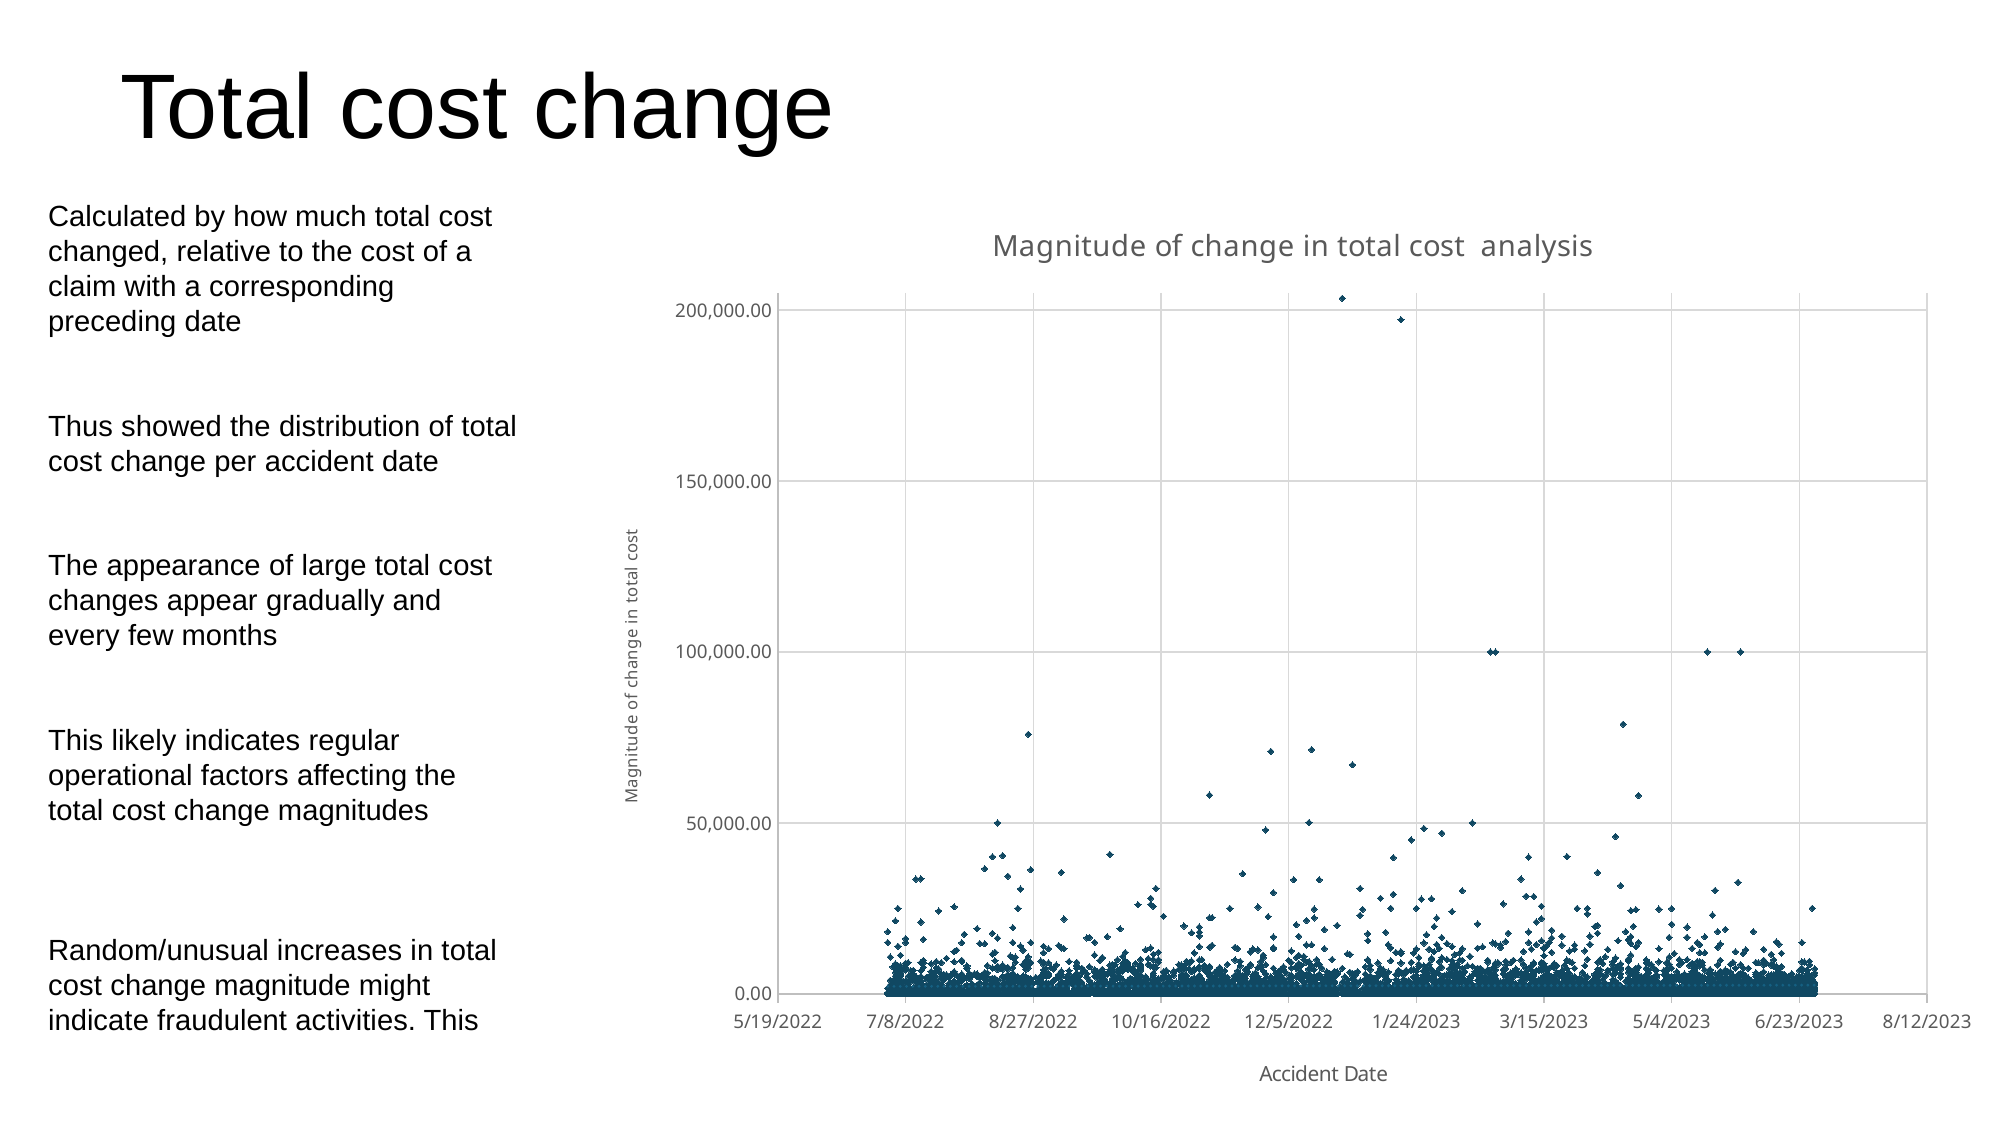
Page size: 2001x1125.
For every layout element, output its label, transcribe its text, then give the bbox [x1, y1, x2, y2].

text_box Calculated by how much total cost changed, relative to the cost of a claim with a corresponding preceding date Thus showed the distribution of total cost change per accident date The appearance of large total cost changes appear gradually and every few months This likely indicates regular operational factors affecting the total cost change magnitudes Random/unusual increases in total cost change magnitude might indicate fraudulent activities. This [33, 189, 535, 1114]
title Total cost change [105, 0, 1831, 218]
chart [586, 189, 2000, 1120]
